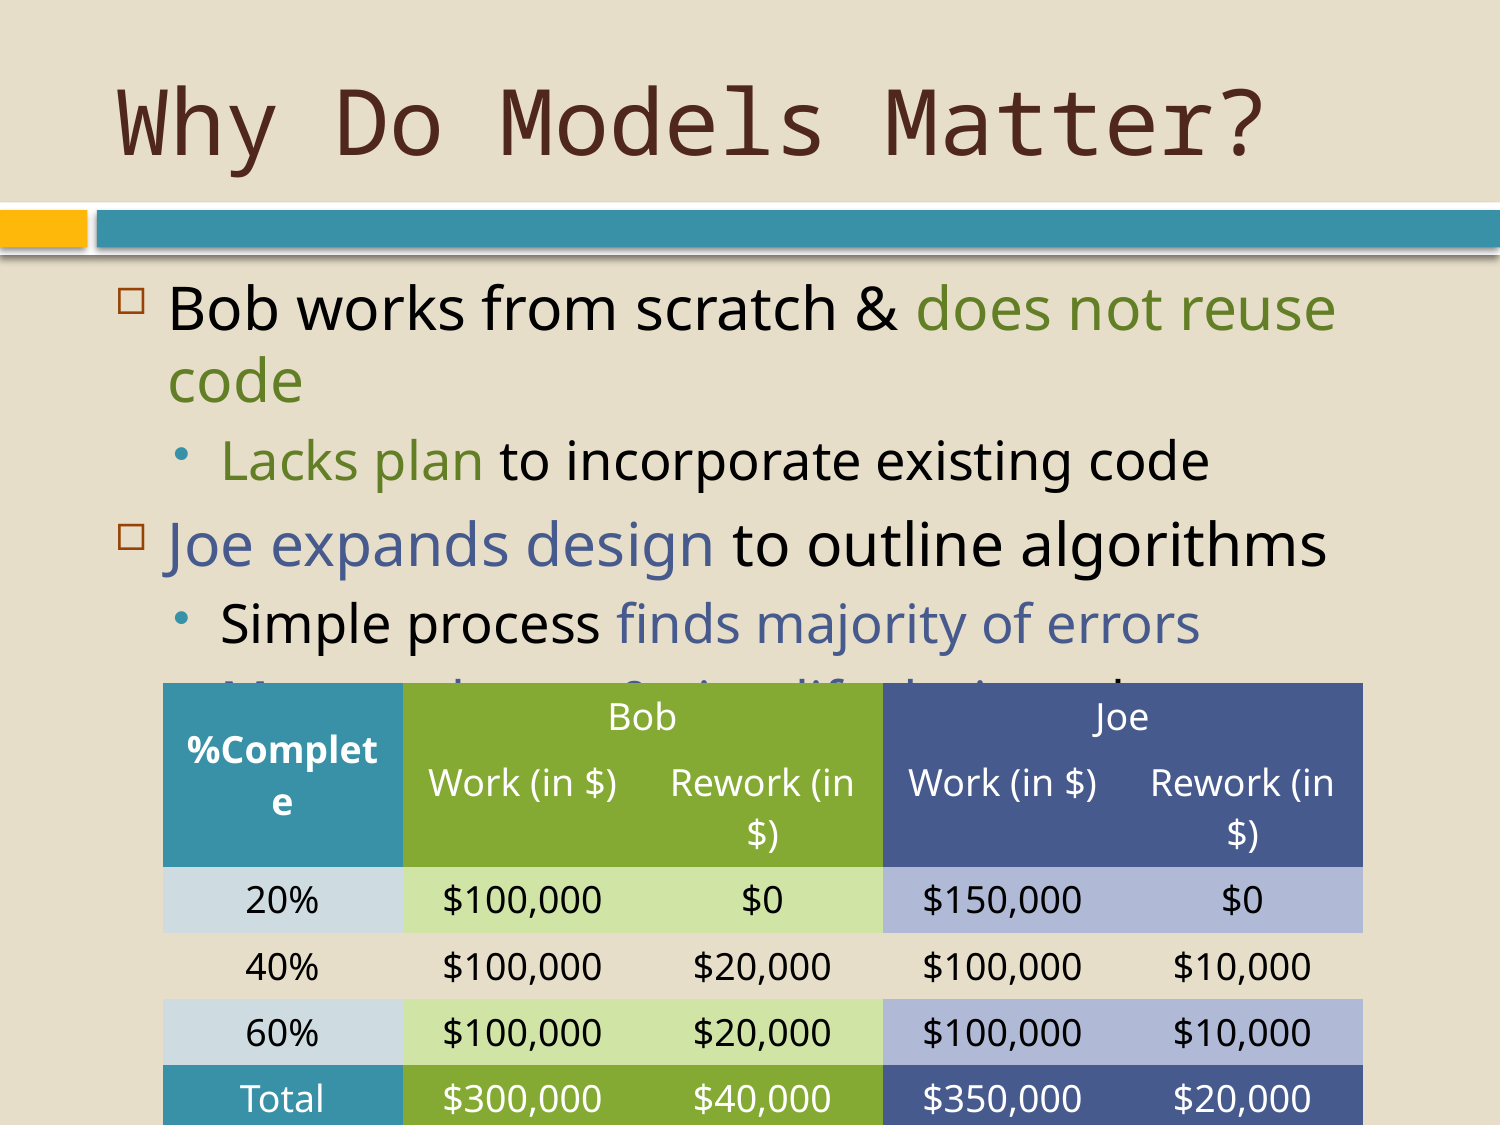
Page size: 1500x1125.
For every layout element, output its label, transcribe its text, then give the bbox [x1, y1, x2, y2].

table_cell $10,000 [1123, 933, 1363, 999]
table_cell $100,000 [883, 999, 1123, 1065]
table_cell Work (in $) [883, 749, 1123, 867]
table_cell $100,000 [403, 867, 643, 933]
table_cell $100,000 [403, 933, 643, 999]
table_cell $350,000 [883, 1065, 1123, 1125]
table_cell $0 [643, 867, 883, 933]
table_cell 20% [163, 867, 403, 933]
list Bob works from scratch & does not reuse code Lacks plan to incorporate existing code Joe expands design to outline algorithms Simple process finds majority of errors Merges classes & simplify design when possible [100, 262, 1438, 1100]
table_cell $100,000 [883, 933, 1123, 999]
table_header Bob [403, 683, 883, 749]
table_cell Total [163, 1065, 403, 1125]
table_cell $300,000 [403, 1065, 643, 1125]
table_header Joe [883, 683, 1363, 749]
table_header %Complete [163, 683, 403, 867]
table_cell Rework (in $) [1123, 749, 1363, 867]
table_cell $20,000 [643, 999, 883, 1065]
table_cell $0 [1123, 867, 1363, 933]
table_cell Work (in $) [403, 749, 643, 867]
title Why Do Models Matter? [100, 37, 1438, 200]
table_cell $20,000 [643, 933, 883, 999]
table_cell $40,000 [643, 1065, 883, 1125]
table_cell 60% [163, 999, 403, 1065]
table_cell $100,000 [403, 999, 643, 1065]
table_cell Rework (in $) [643, 749, 883, 867]
table_cell 40% [163, 933, 403, 999]
table_cell $20,000 [1123, 1065, 1363, 1125]
table_cell $10,000 [1123, 999, 1363, 1065]
table_cell $150,000 [883, 867, 1123, 933]
